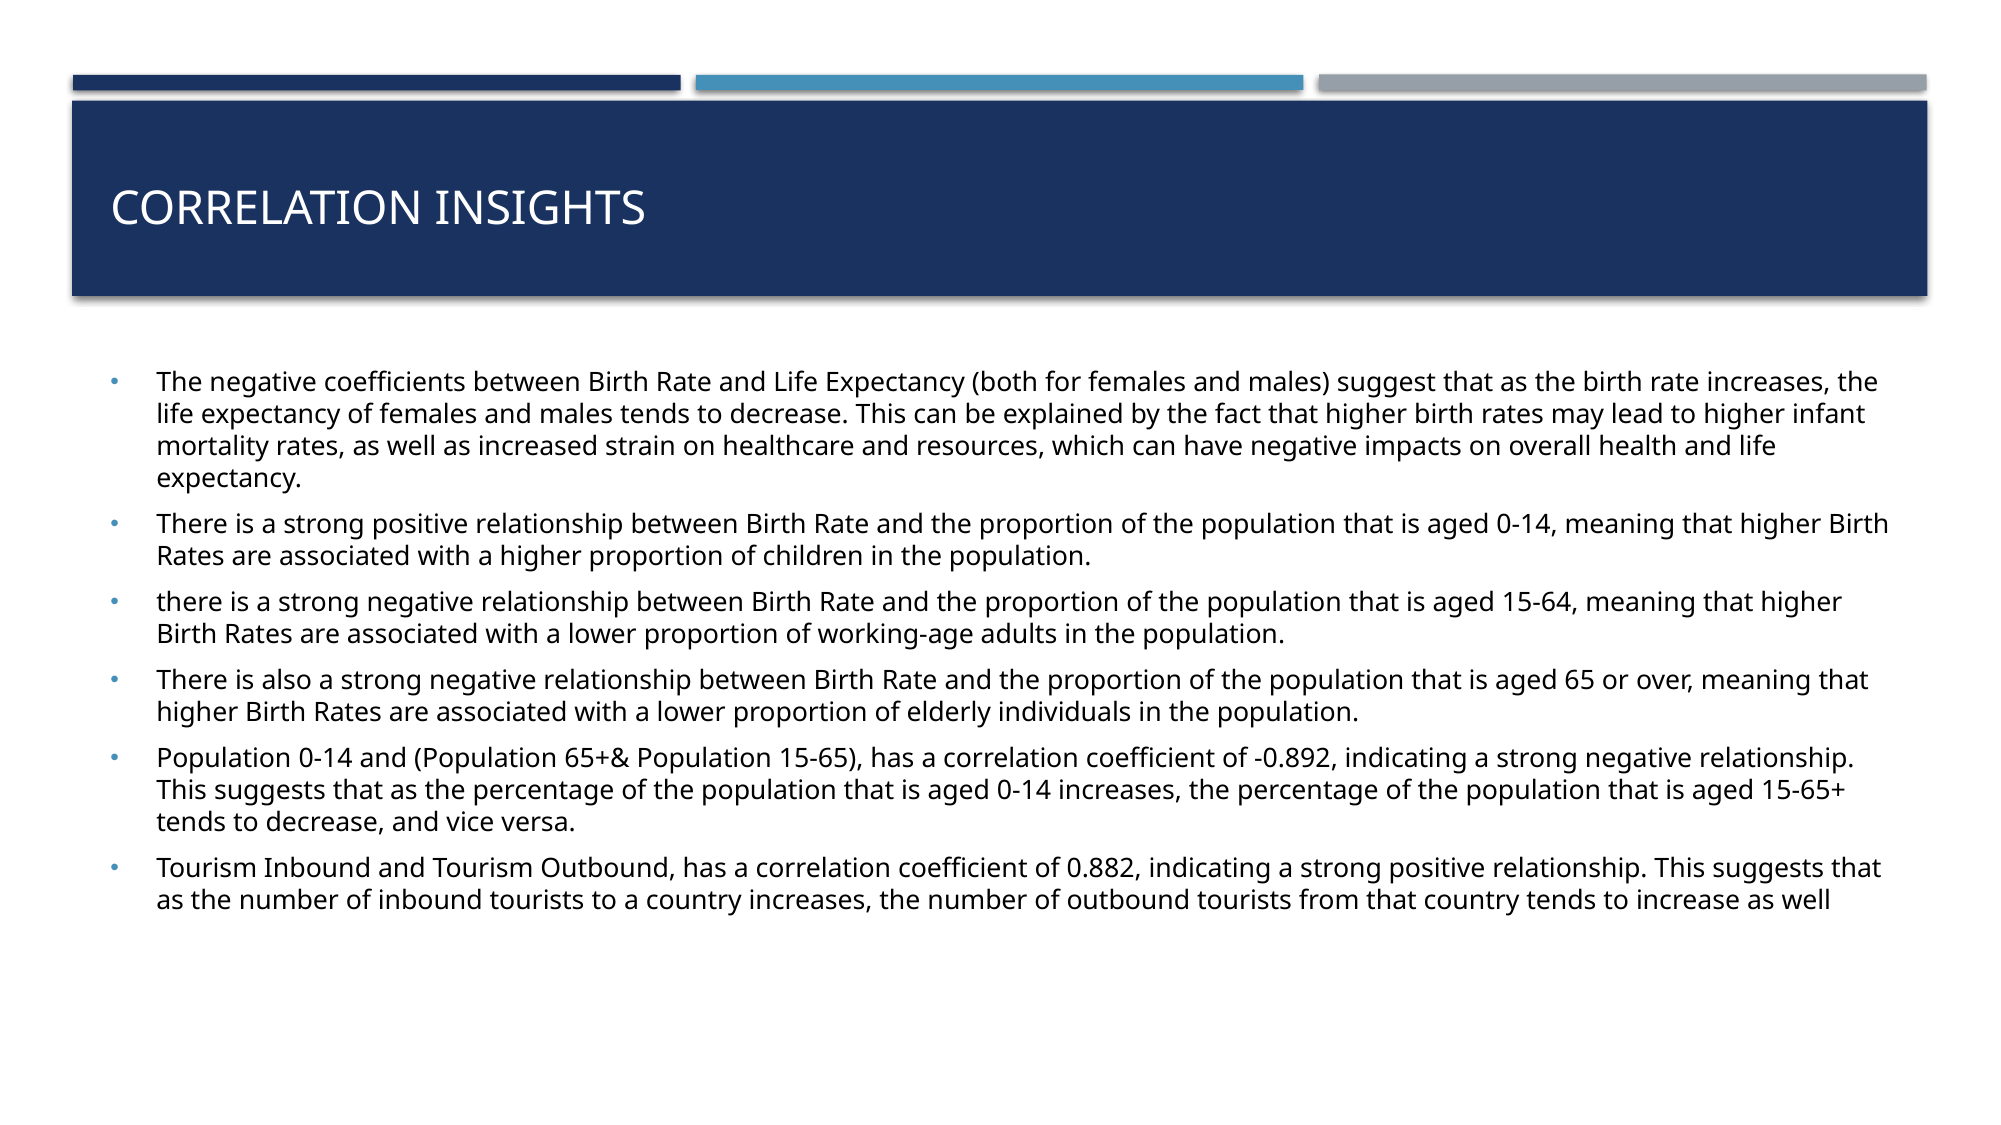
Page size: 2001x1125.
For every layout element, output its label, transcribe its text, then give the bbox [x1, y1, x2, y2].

list The negative coefficients between Birth Rate and Life Expectancy (both for females and males) suggest that as the birth rate increases, the life expectancy of females and males tends to decrease. This can be explained by the fact that higher birth rates may lead to higher infant mortality rates, as well as increased strain on healthcare and resources, which can have negative impacts on overall health and life expectancy. There is a strong positive relationship between Birth Rate and the proportion of the population that is aged 0-14, meaning that higher Birth Rates are associated with a higher proportion of children in the population. there is a strong negative relationship between Birth Rate and the proportion of the population that is aged 15-64, meaning that higher Birth Rates are associated with a lower proportion of working-age adults in the population. There is also a strong negative relationship between Birth Rate and the proportion of the population that is aged 65 or over, meaning that higher Birth Rates are associated with a lower proportion of elderly individuals in the population. Population 0-14 and (Population 65+& Population 15-65), has a correlation coefficient of -0.892, indicating a strong negative relationship. This suggests that as the percentage of the population that is aged 0-14 increases, the percentage of the population that is aged 15-65+ tends to decrease, and vice versa. Tourism Inbound and Tourism Outbound, has a correlation coefficient of 0.882, indicating a strong positive relationship. This suggests that as the number of inbound tourists to a country increases, the number of outbound tourists from that country tends to increase as well [95, 357, 1905, 962]
title correlation insights [95, 115, 1905, 242]
